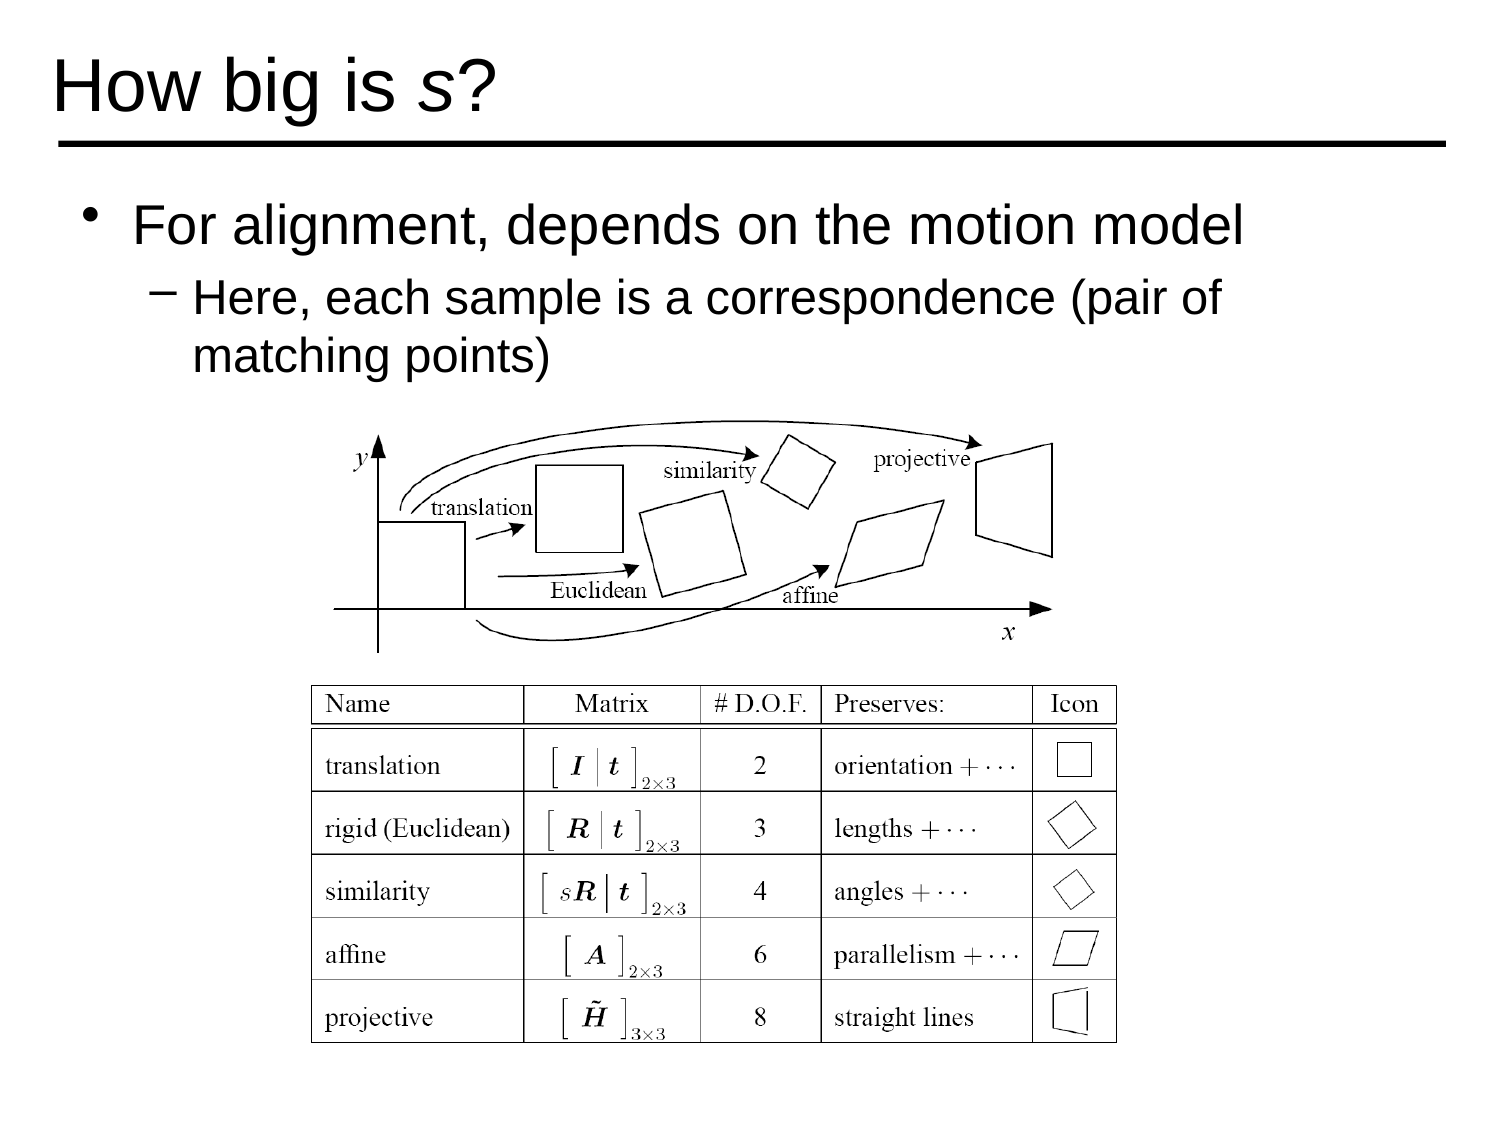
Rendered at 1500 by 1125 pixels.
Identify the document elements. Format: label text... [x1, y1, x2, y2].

picture [291, 407, 1142, 1059]
title How big is s? [36, 12, 1468, 151]
list For alignment, depends on the motion model Here, each sample is a correspondence (pair of matching points) [66, 180, 1417, 394]
